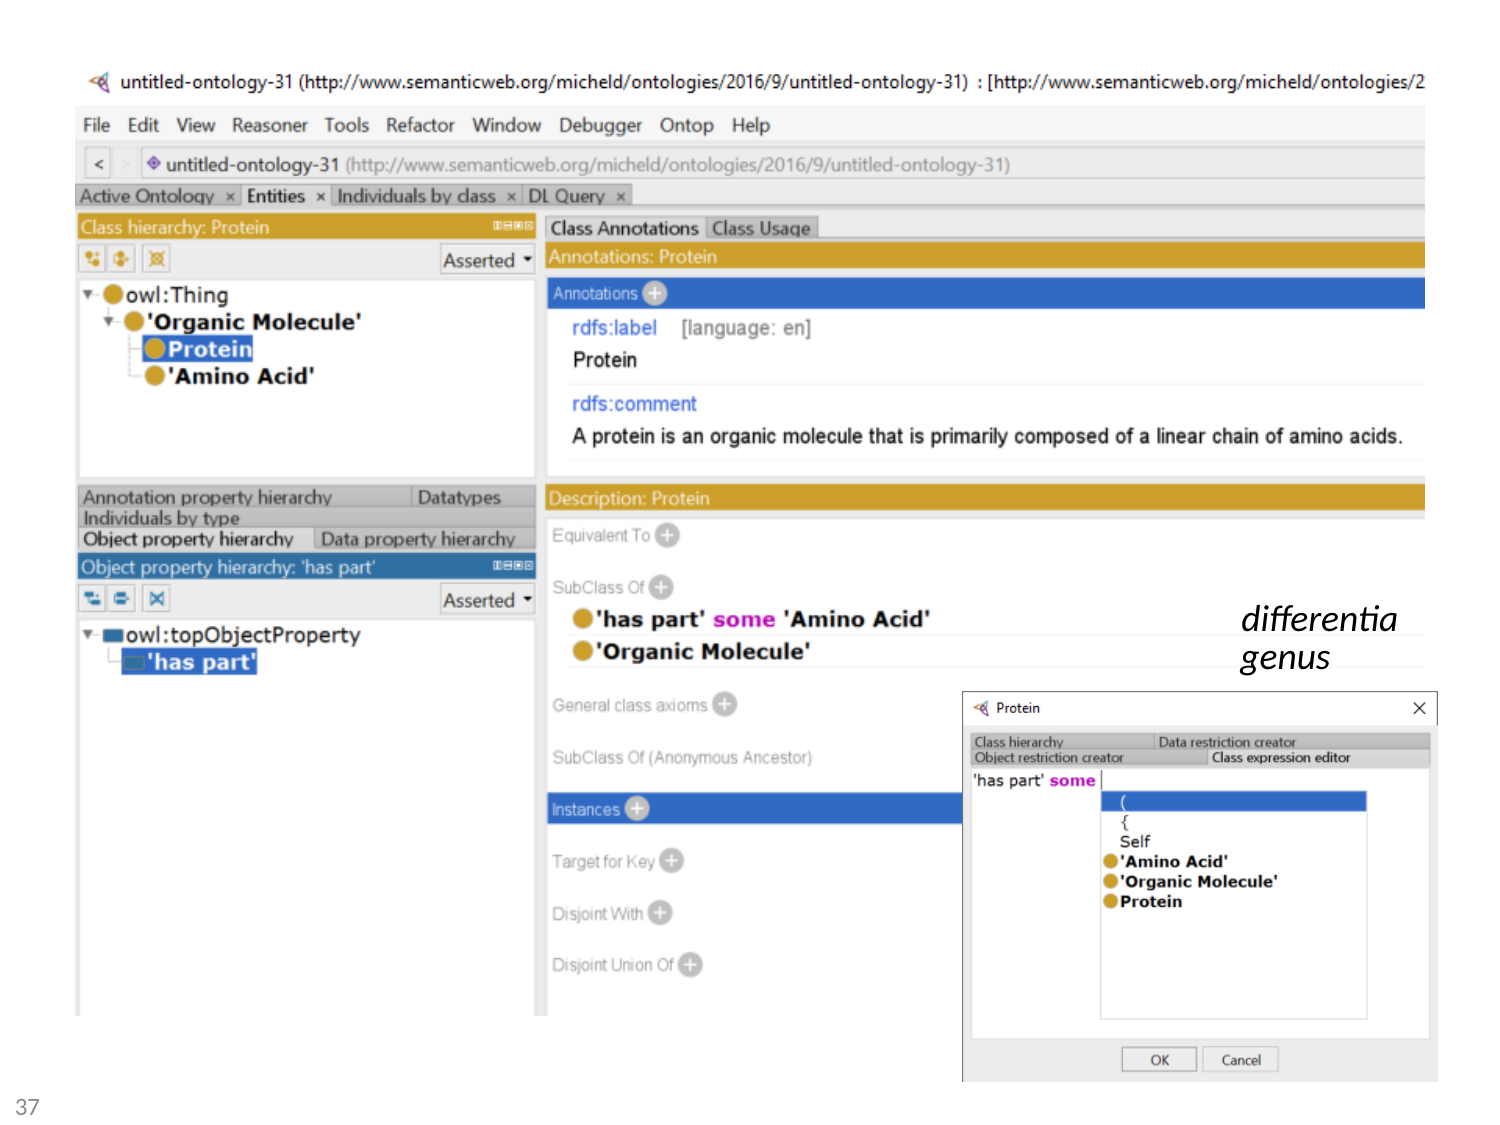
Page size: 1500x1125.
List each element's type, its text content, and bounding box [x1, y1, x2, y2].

text_box 37 [0, 1087, 350, 1124]
picture [74, 62, 1439, 1083]
